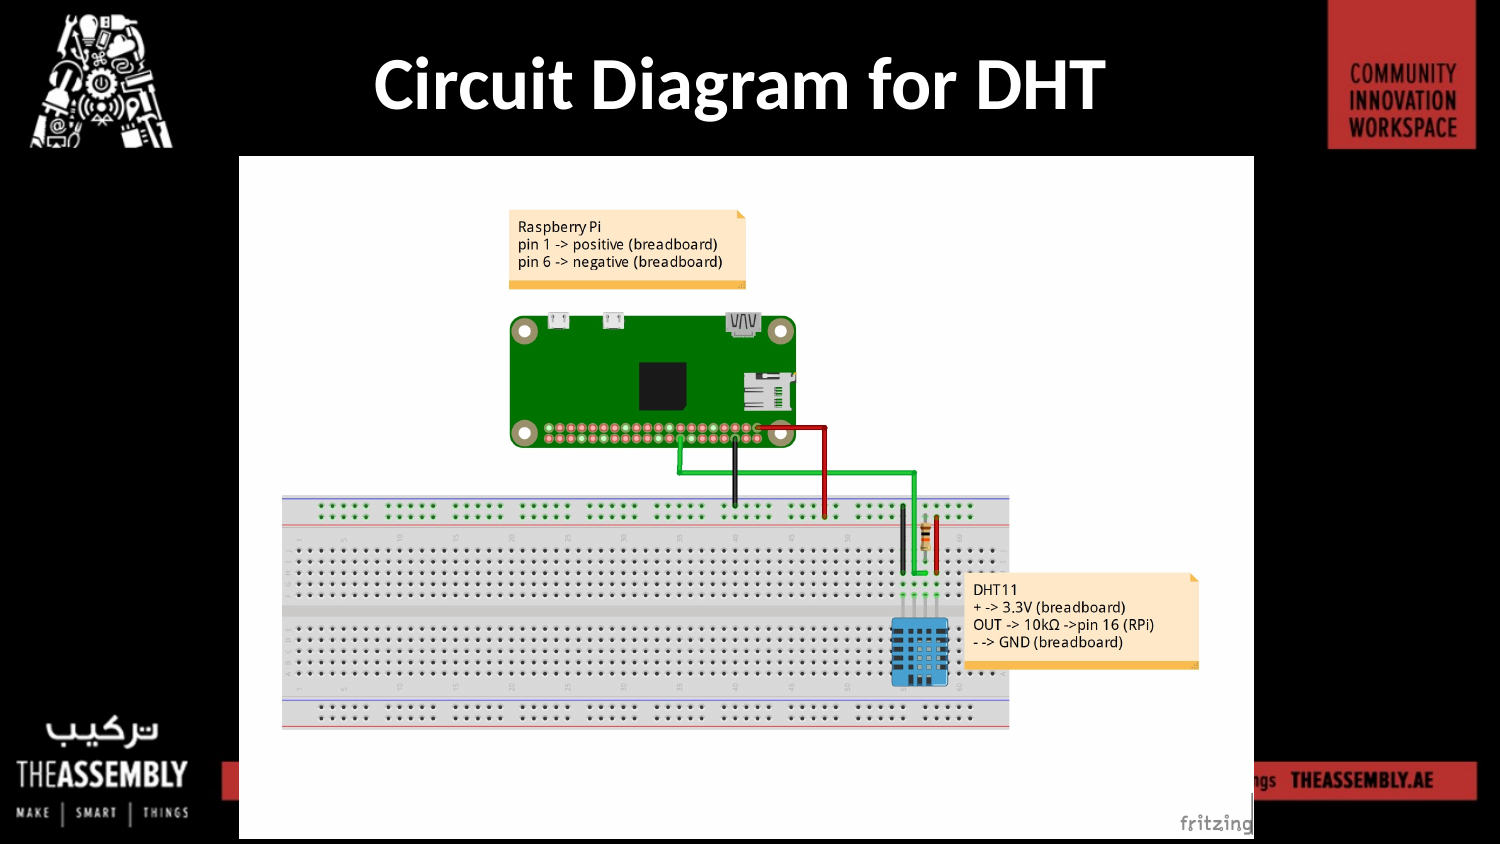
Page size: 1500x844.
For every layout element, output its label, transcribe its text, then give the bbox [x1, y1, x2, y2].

text_box Circuit Diagram for DHT [359, 69, 1500, 164]
picture [0, 0, 1500, 844]
